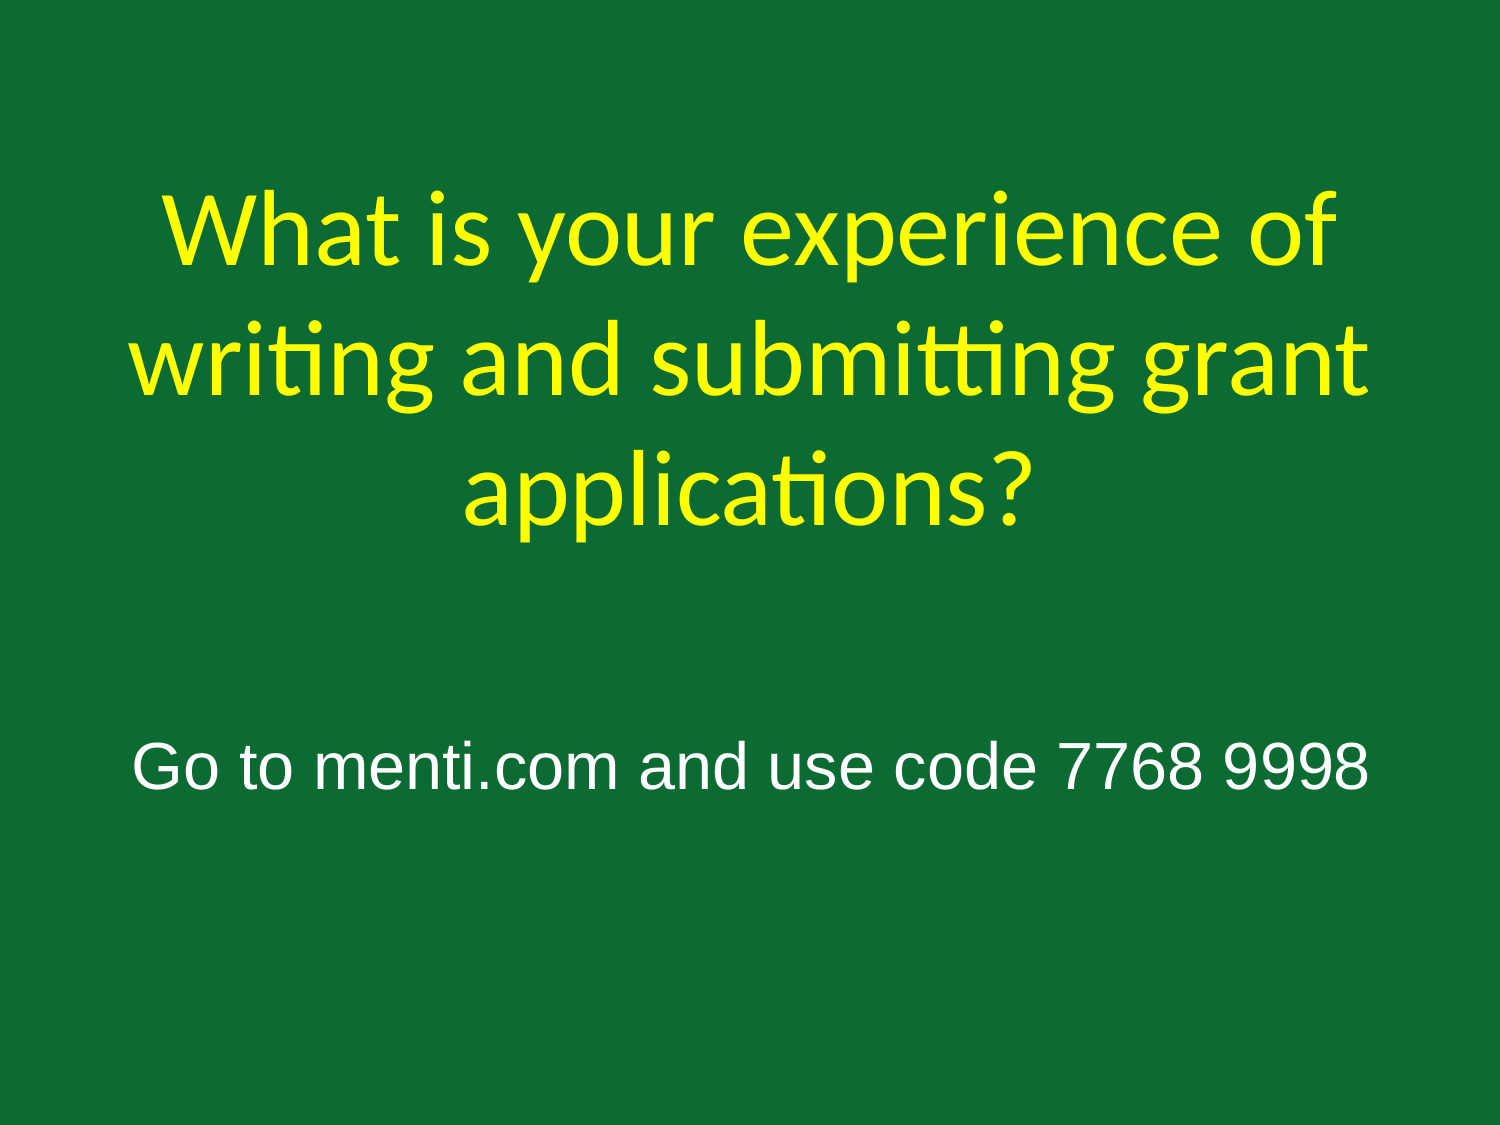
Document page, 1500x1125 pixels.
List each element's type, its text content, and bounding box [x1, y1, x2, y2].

text_box Go to menti.com and use code 7768 9998 [117, 715, 1500, 891]
list What is your experience of writing and submitting grant applications? [75, 149, 1425, 893]
